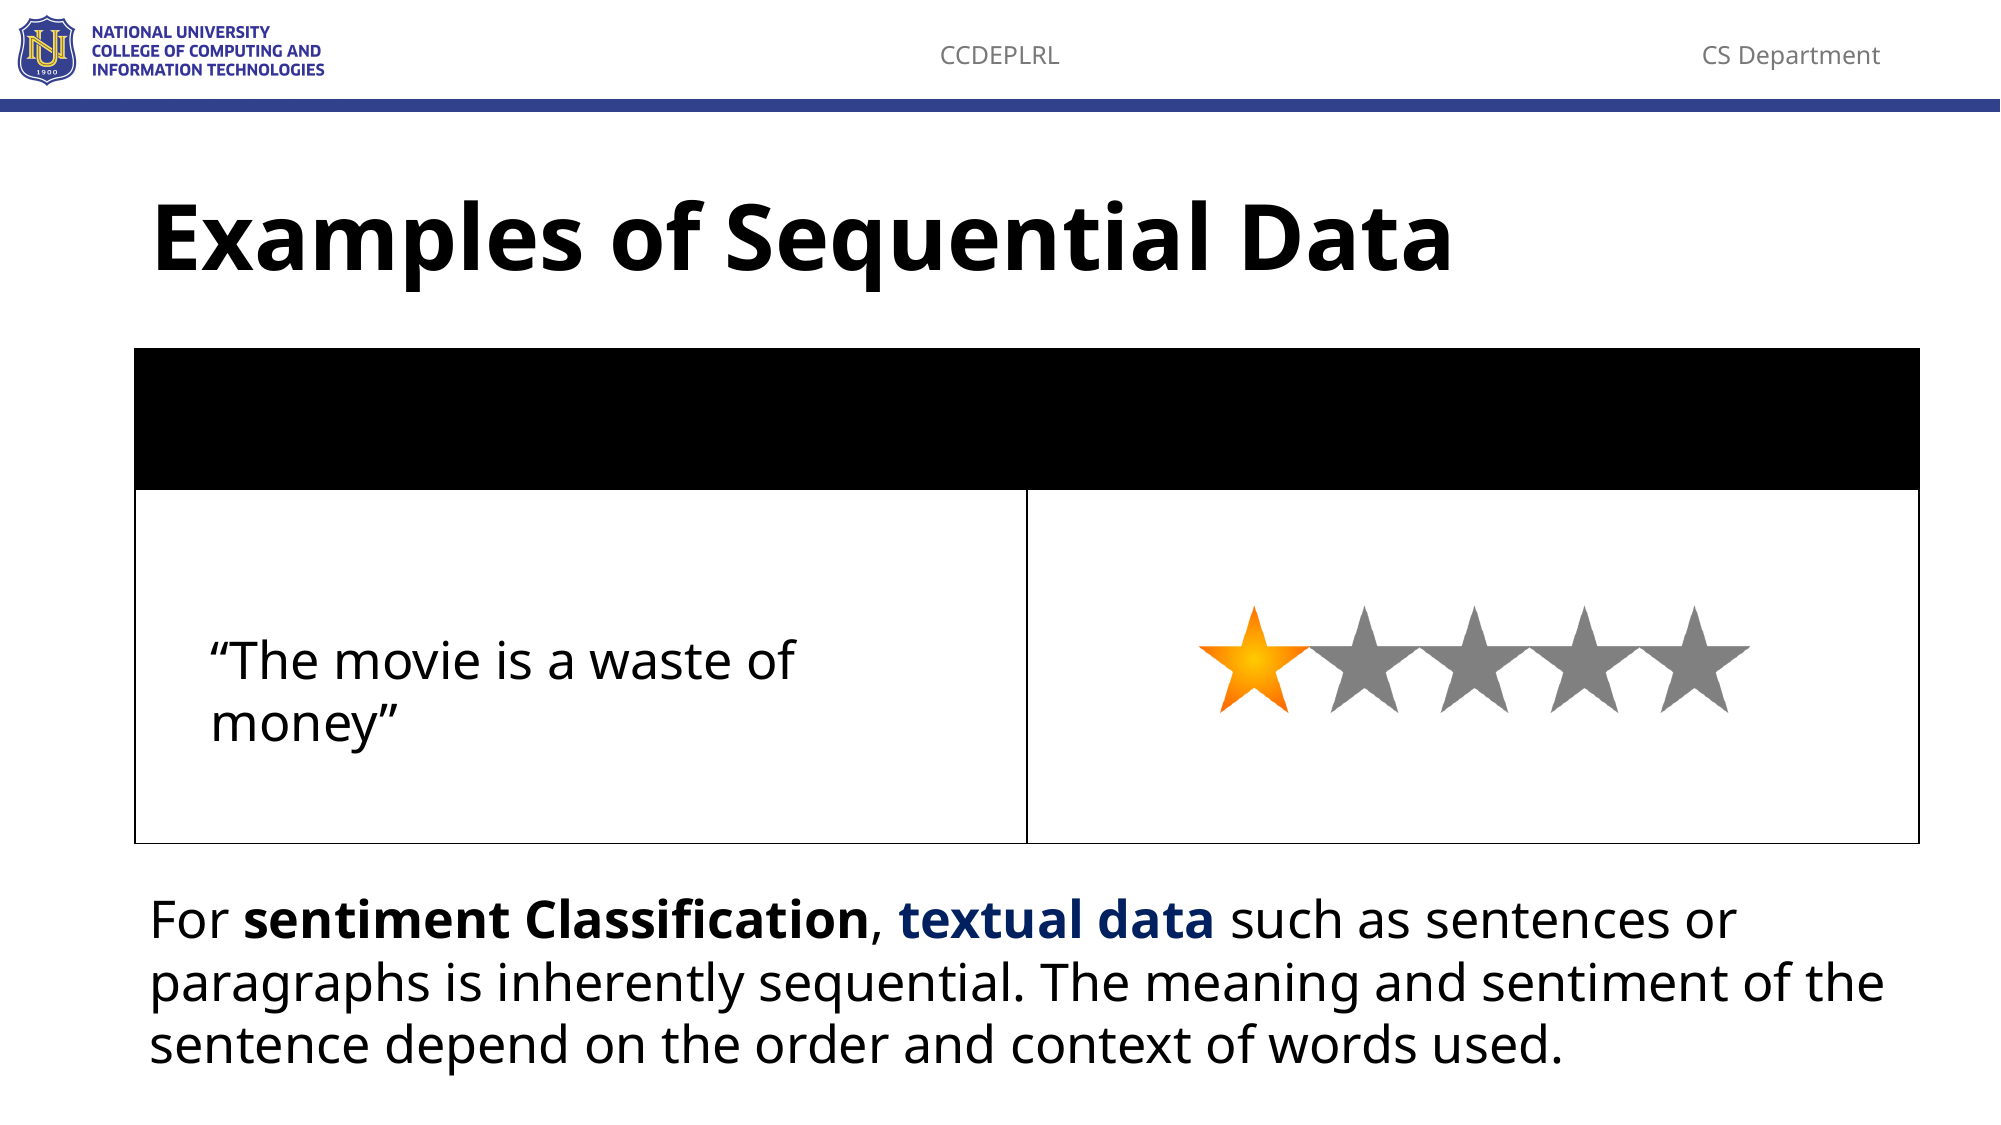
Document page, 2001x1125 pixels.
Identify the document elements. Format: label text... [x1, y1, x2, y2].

picture [1195, 599, 1753, 719]
picture [0, 0, 337, 99]
title Examples of Sequential Data [135, 131, 1860, 348]
text_box “The movie is a waste of money” [196, 619, 964, 760]
text_box For sentiment Classification, textual data such as sentences or paragraphs is inherently sequential. The meaning and sentiment of the sentence depend on the order and context of words used. [135, 879, 1919, 1082]
